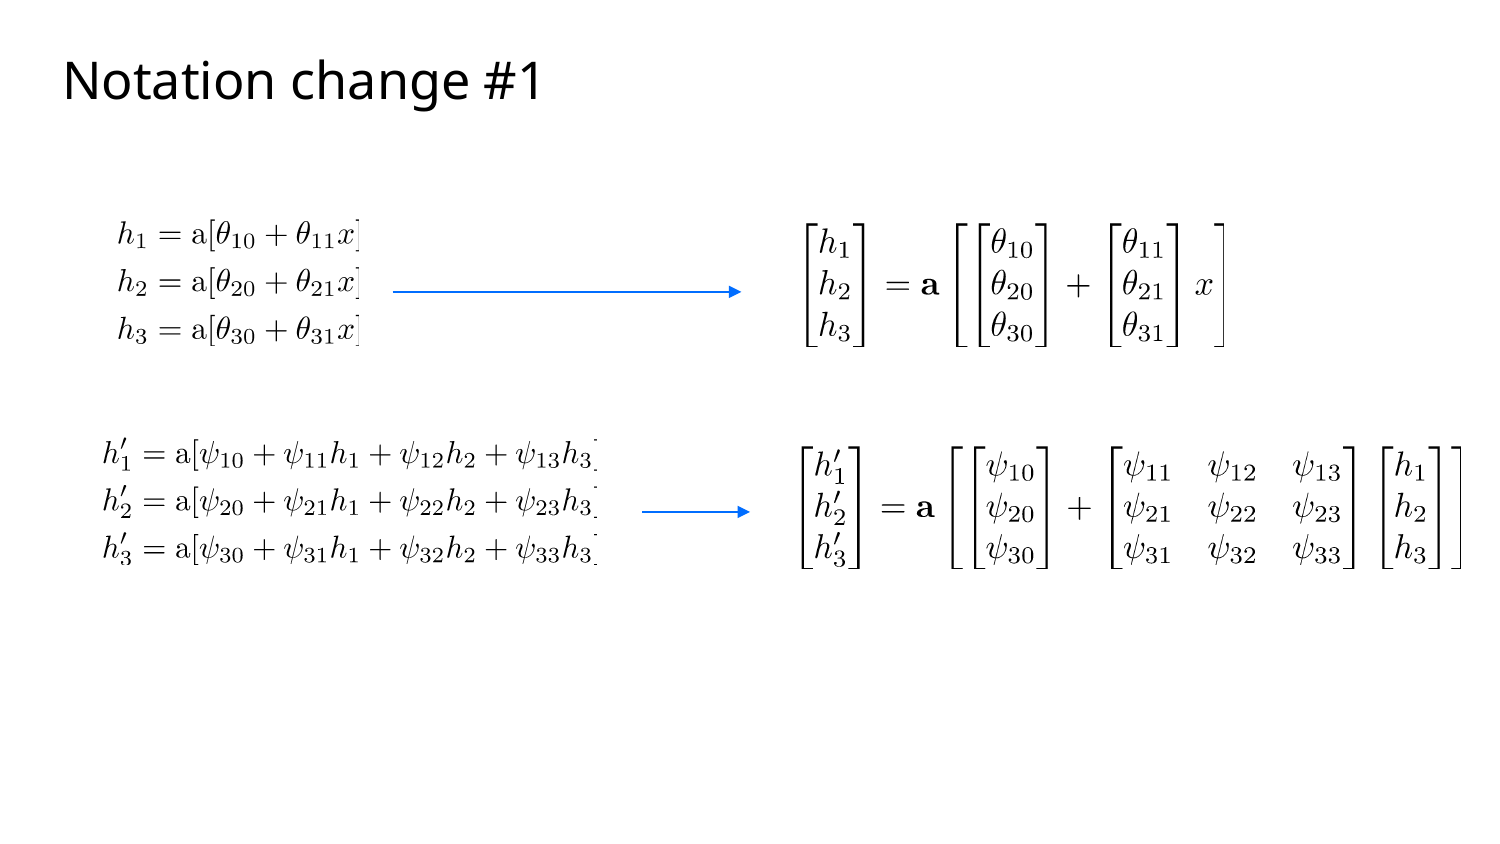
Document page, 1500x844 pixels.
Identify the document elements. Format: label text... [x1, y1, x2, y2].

title Notation change #1 [51, 35, 1449, 130]
picture [118, 219, 360, 346]
picture [102, 437, 597, 565]
picture [801, 446, 1461, 570]
picture [805, 223, 1224, 347]
